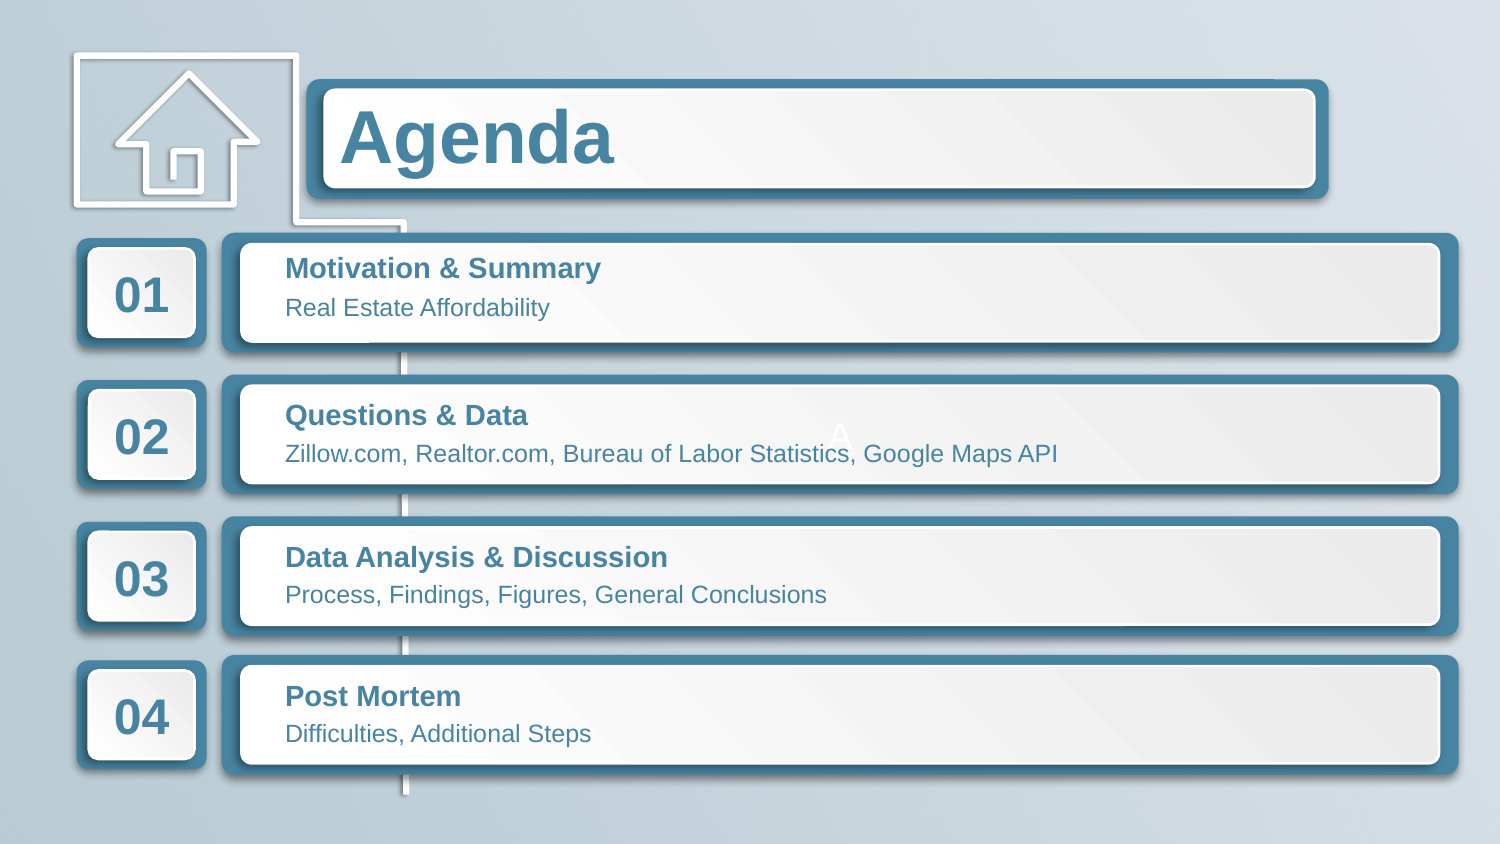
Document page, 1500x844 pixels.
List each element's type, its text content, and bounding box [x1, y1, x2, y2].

text_box Agenda [324, 80, 1081, 186]
text_box [86, 529, 197, 623]
text_box 01 [91, 255, 193, 330]
text_box [239, 242, 1442, 344]
picture [0, 0, 1500, 844]
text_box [270, 388, 1419, 476]
text_box 04 [91, 677, 193, 753]
text_box [326, 87, 1317, 190]
text_box [76, 238, 207, 347]
text_box [86, 246, 197, 339]
text_box [306, 79, 1329, 199]
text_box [270, 241, 1419, 330]
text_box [270, 669, 1419, 756]
text_box [76, 660, 207, 770]
text_box [239, 525, 1442, 627]
text_box A [239, 383, 1442, 486]
text_box [221, 654, 1459, 775]
text_box 03 [91, 538, 193, 614]
text_box [86, 668, 197, 762]
text_box [221, 232, 1459, 353]
text_box [221, 374, 1459, 495]
text_box 02 [91, 397, 193, 472]
text_box [76, 521, 207, 631]
text_box [76, 380, 207, 489]
text_box [221, 516, 1459, 636]
text_box [239, 664, 1442, 766]
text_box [270, 530, 1419, 618]
text_box [86, 387, 197, 481]
